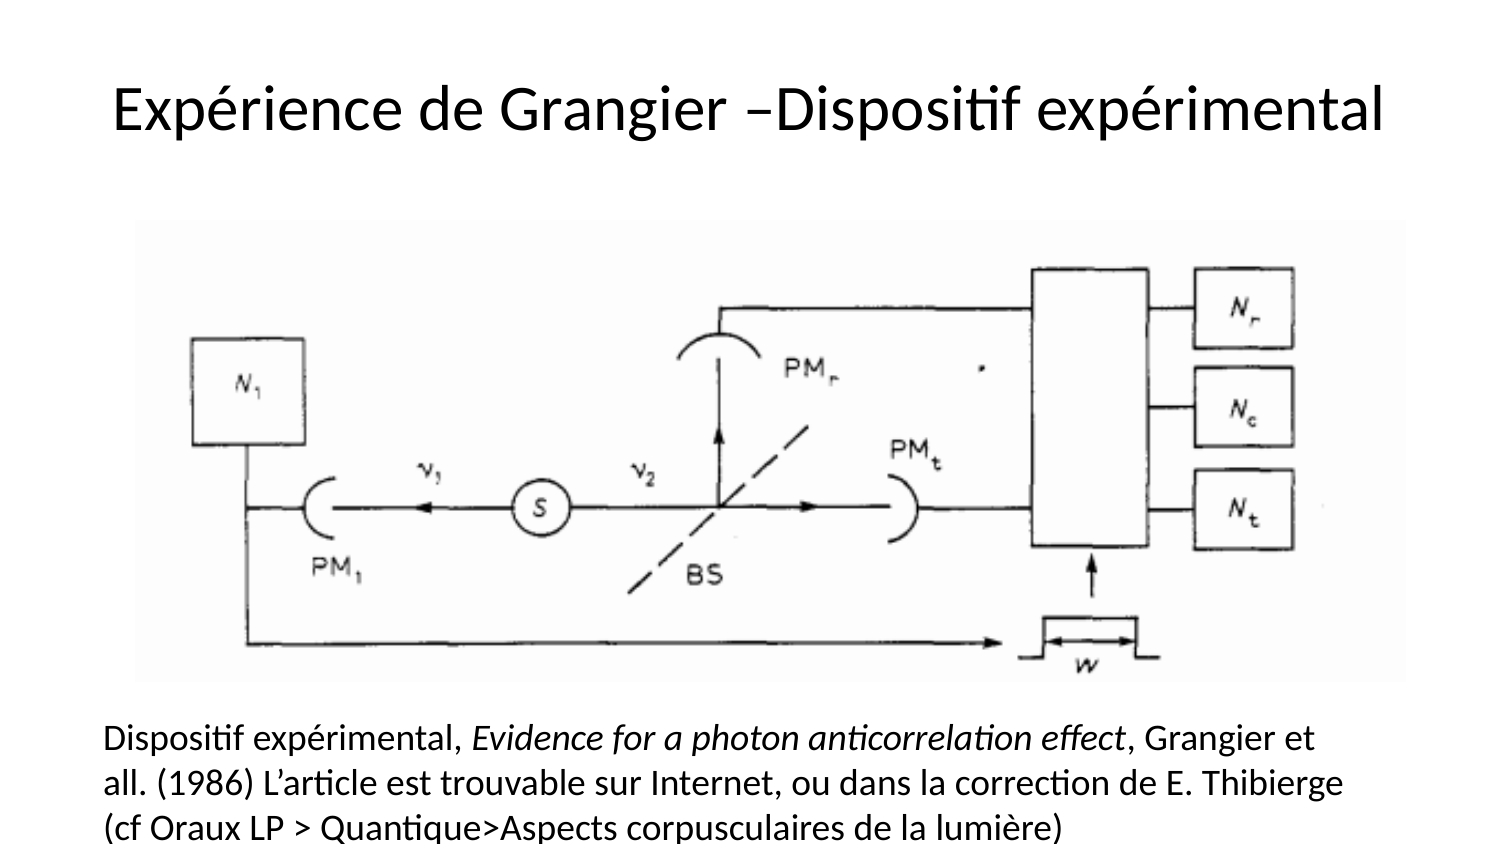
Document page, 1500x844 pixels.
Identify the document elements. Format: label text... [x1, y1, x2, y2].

picture [135, 220, 1406, 682]
title Expérience de Grangier –Dispositif expérimental [75, 33, 1425, 175]
text_box Dispositif expérimental, Evidence for a photon anticorrelation effect, Grangier et all. (1986) L’article est trouvable sur Internet, ou dans la correction de E. Thibierge (cf Oraux LP > Quantique>Aspects corpusculaires de la lumière) [88, 705, 1376, 844]
